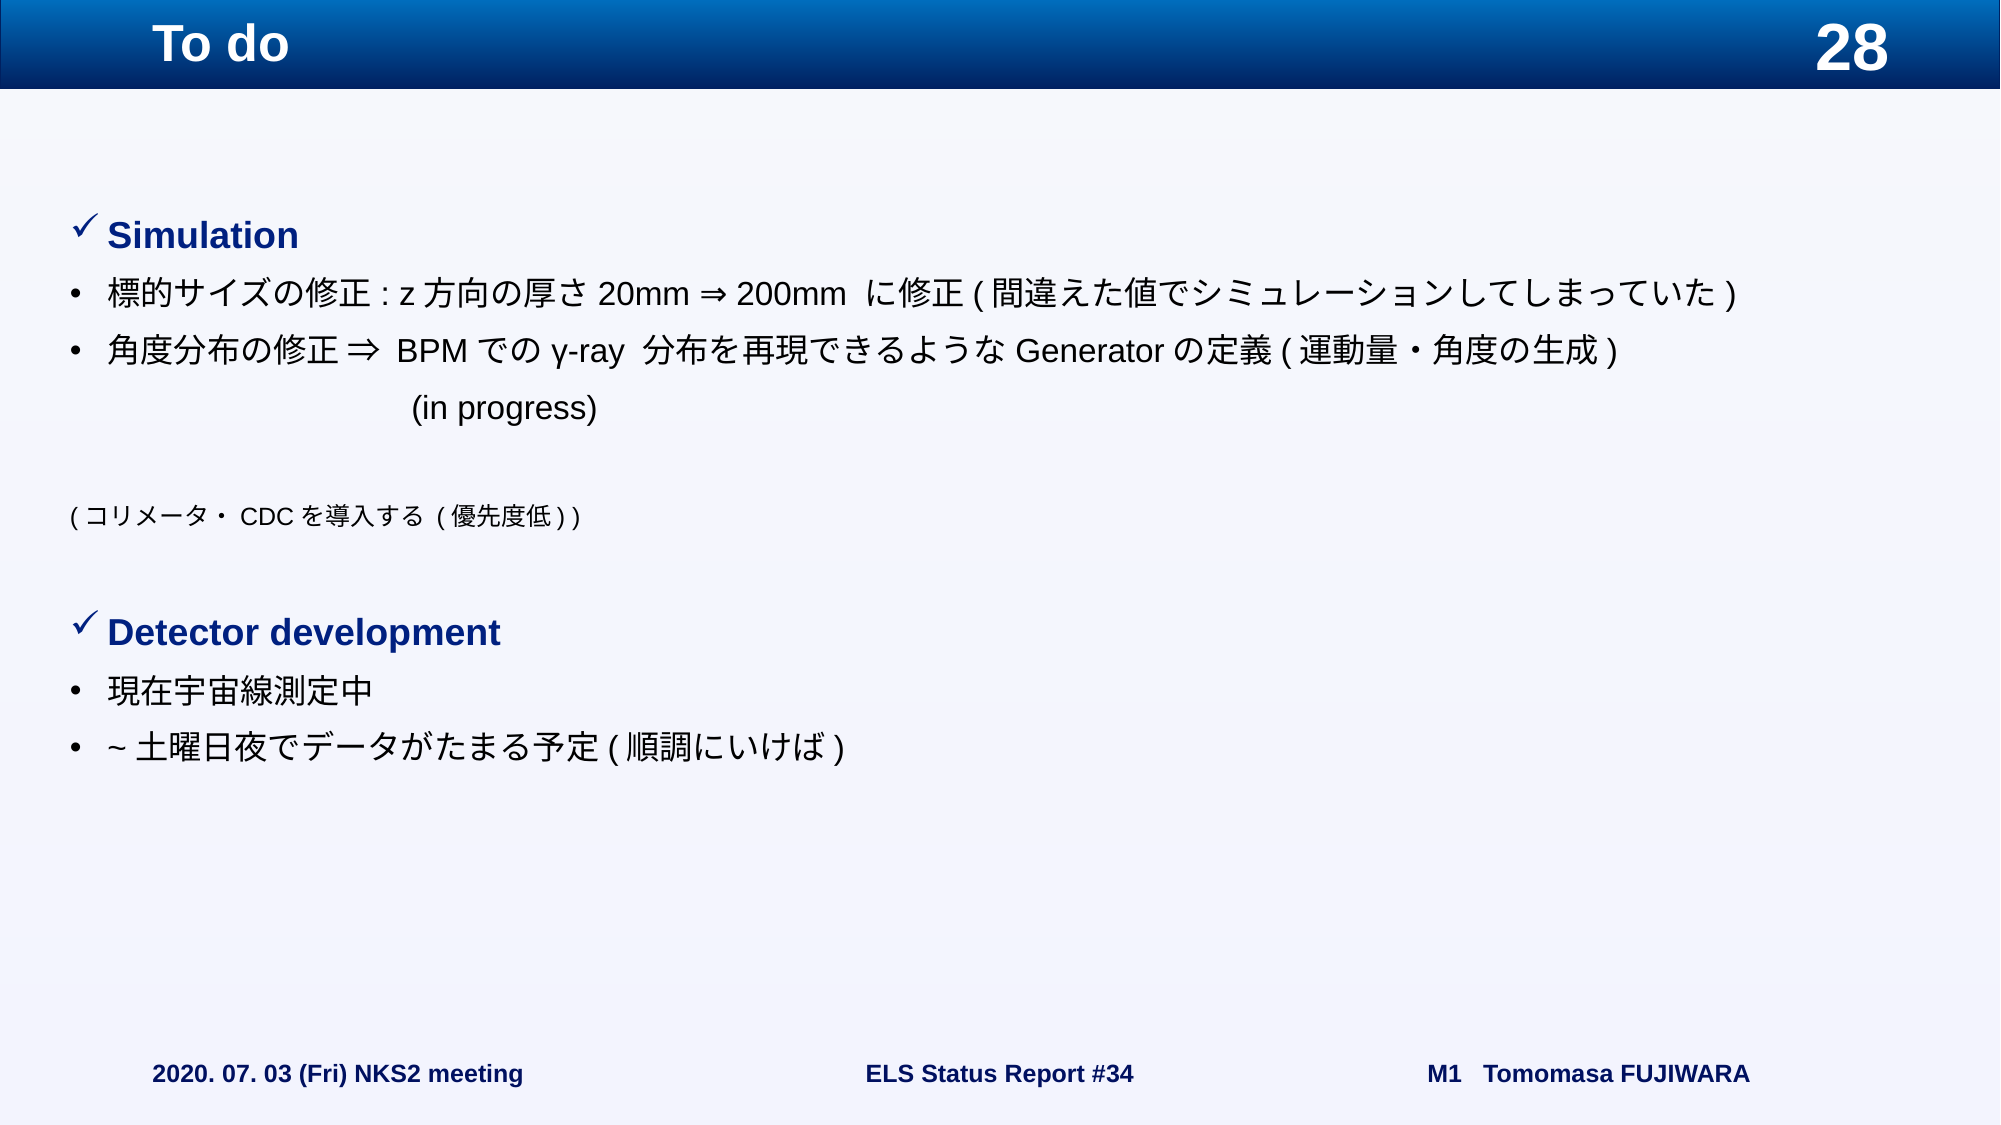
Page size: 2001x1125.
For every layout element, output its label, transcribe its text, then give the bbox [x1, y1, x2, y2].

title To do [137, 0, 1863, 89]
footer ELS Status Report #34 [662, 1042, 1338, 1103]
list Simulation 標的サイズの修正: z方向の厚さ20mm ⇒ 200mm に修正(間違えた値でシミュレーションしてしまっていた) 角度分布の修正 ⇒ BPMでのγ-ray 分布を再現できるようなGeneratorの定義(運動量・角度の生成) (in progress) (コリメータ・CDCを導入する (優先度低) ) Detector development 現在宇宙線測定中 ~土曜日夜でデータがたまる予定(順調にいけば) [55, 208, 1945, 1024]
slide_number 2020. 07. 03 (Fri) NKS2 meeting [137, 1042, 588, 1103]
